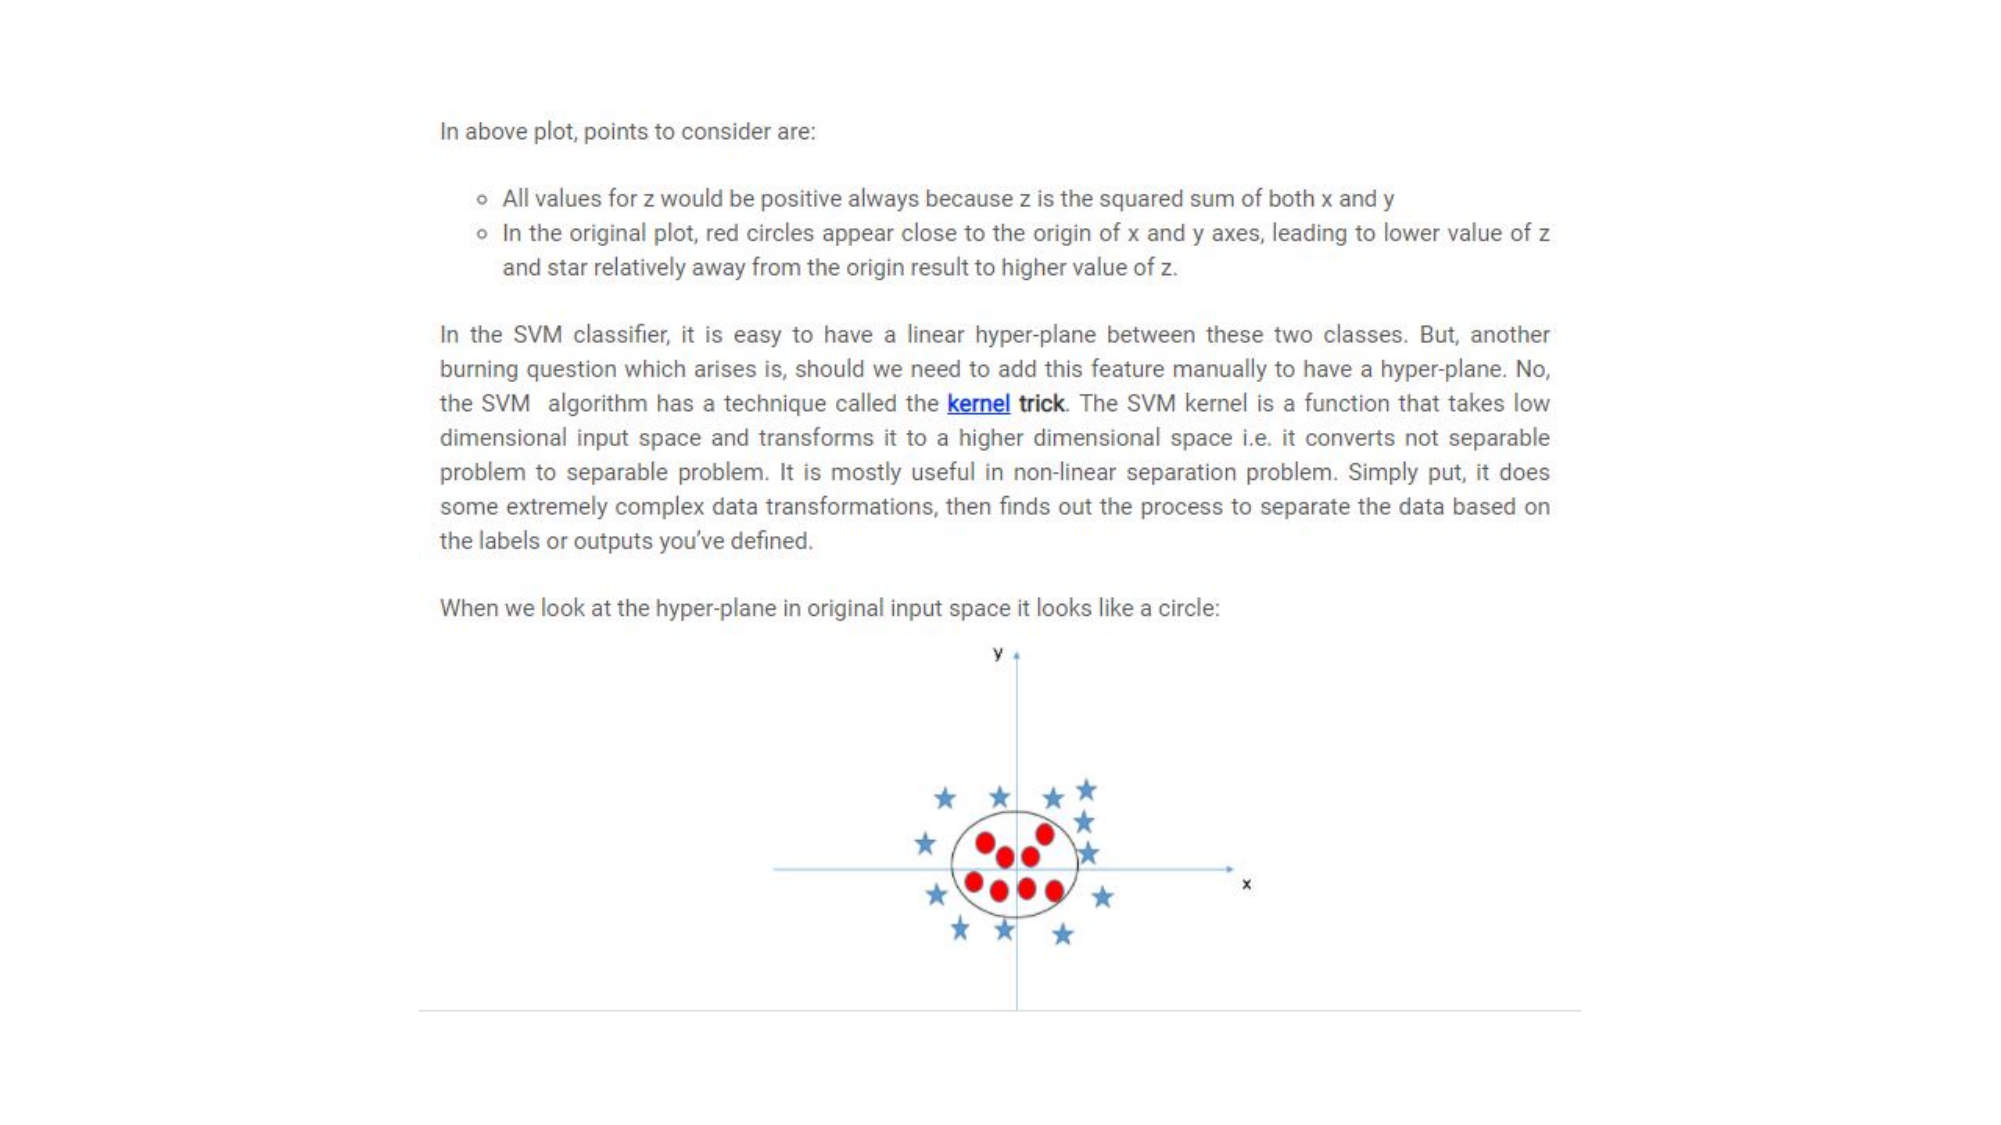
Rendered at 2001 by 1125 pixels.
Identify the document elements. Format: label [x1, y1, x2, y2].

picture [419, 109, 1581, 1016]
